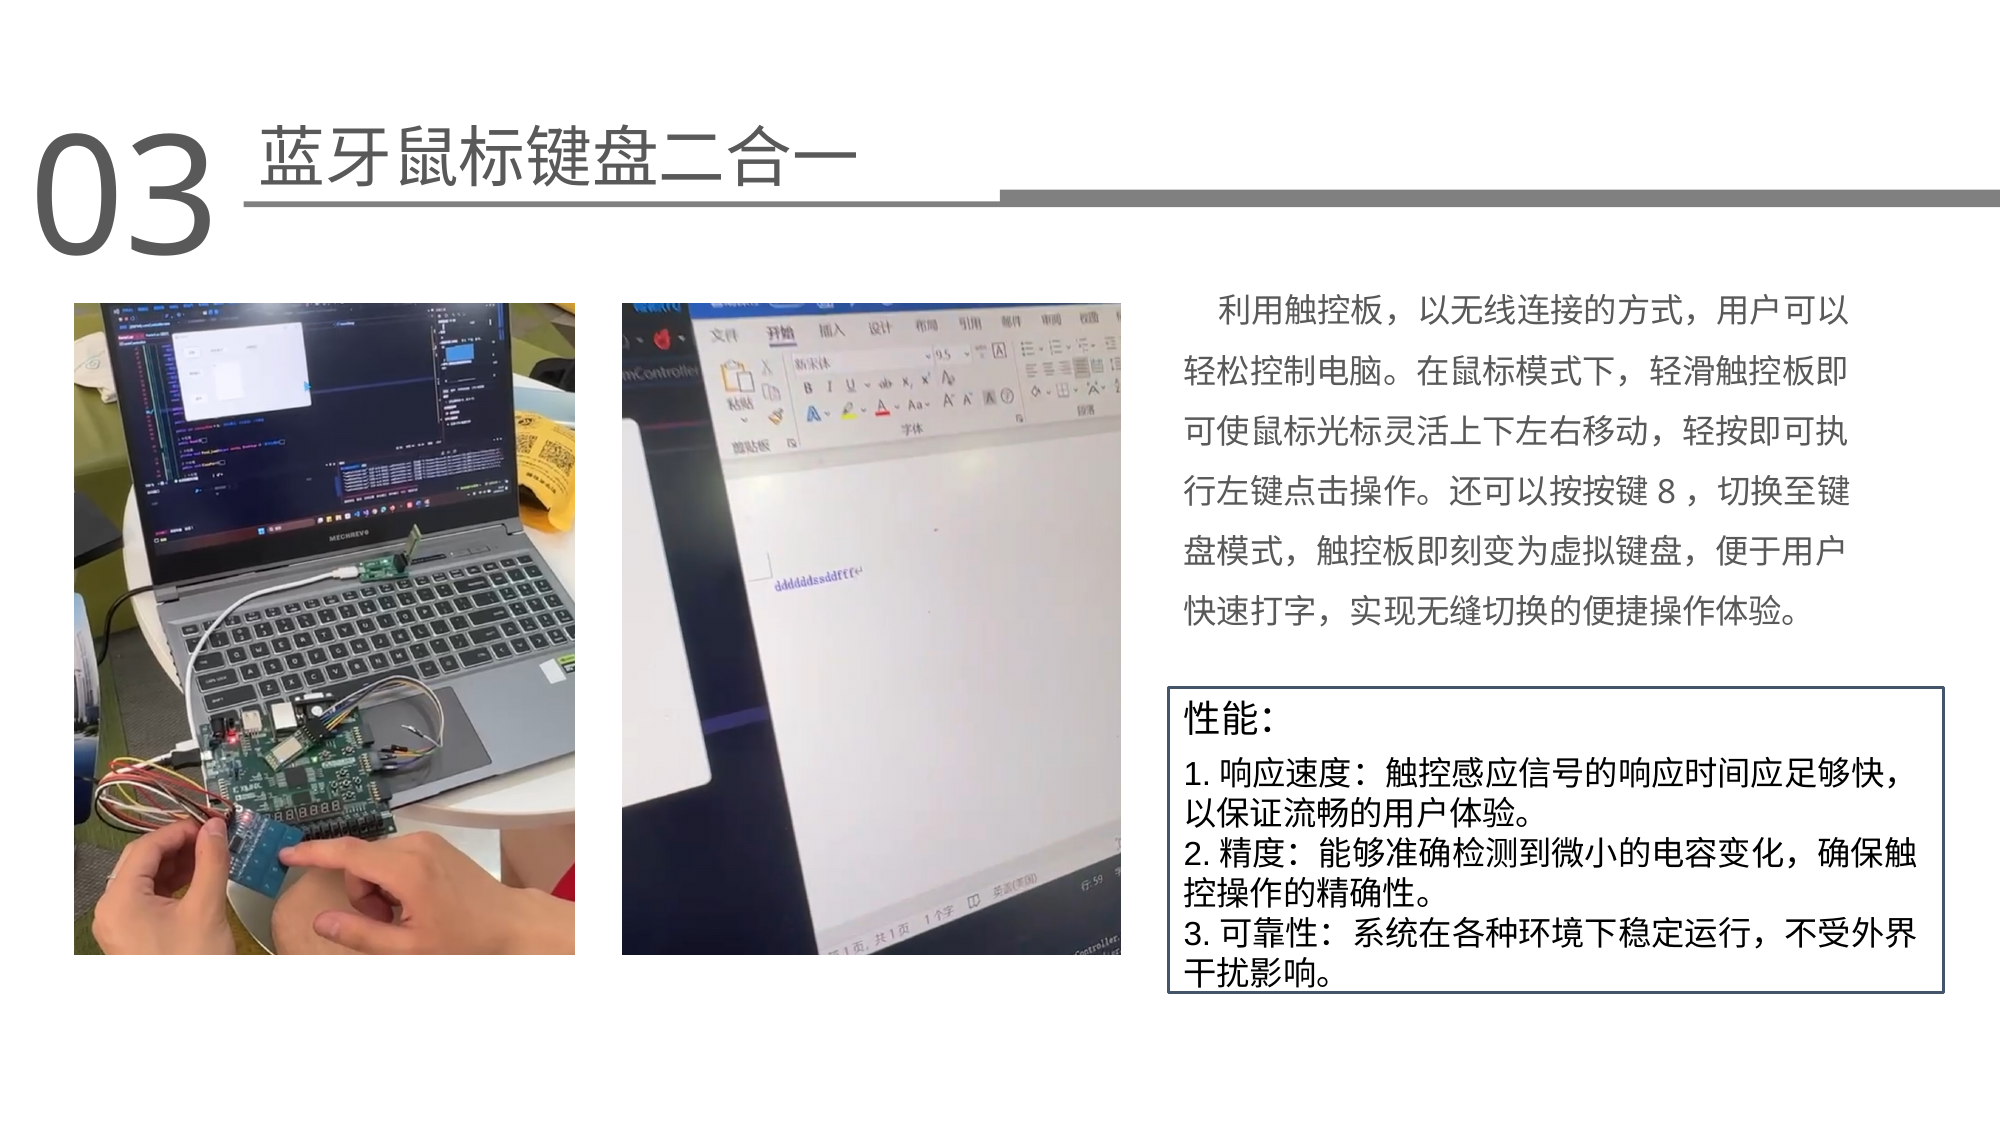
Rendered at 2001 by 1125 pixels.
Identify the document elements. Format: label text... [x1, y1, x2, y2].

text_box 蓝牙鼠标键盘二合一 [243, 107, 900, 189]
picture [74, 303, 575, 955]
text_box 性能： 1.响应速度：触控感应信号的响应时间应足够快，以保证流畅的用户体验。 2.精度：能够准确检测到微小的电容变化，确保触控操作的精确性。 3.可靠性：系统在各种环境下稳定运行，不受外界干扰影响。 [1168, 687, 1944, 993]
text_box 03 [6, 81, 244, 296]
text_box 利用触控板，以无线连接的方式，用户可以轻松控制电脑。在鼠标模式下，轻滑触控板即可使鼠标光标灵活上下左右移动，轻按即可执行左键点击操作。还可以按按键8，切换至键盘模式，触控板即刻变为虚拟键盘，便于用户快速打字，实现无缝切换的便捷操作体验。 [1168, 255, 1896, 687]
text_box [243, 189, 2000, 208]
picture [622, 303, 1121, 955]
